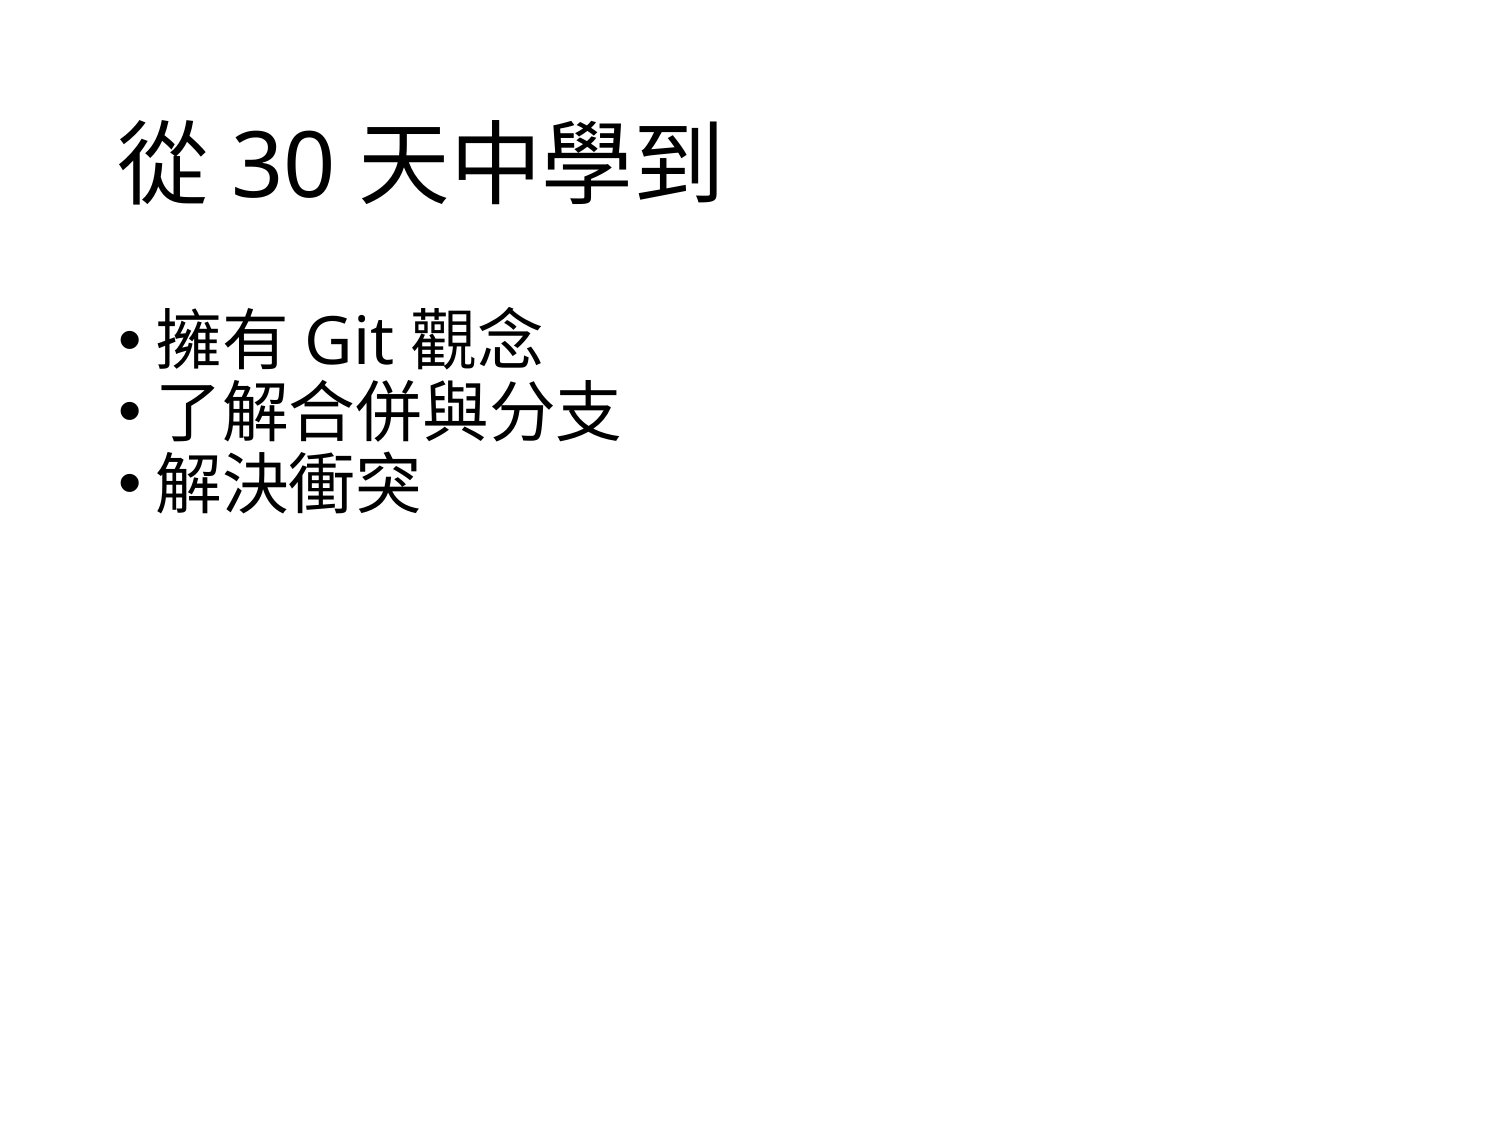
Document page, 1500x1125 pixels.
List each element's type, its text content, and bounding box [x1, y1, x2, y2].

text_box 從30天中學到 [103, 59, 1396, 277]
text_box 擁有Git觀念 了解合併與分支 解決衝突 [103, 299, 1396, 1013]
